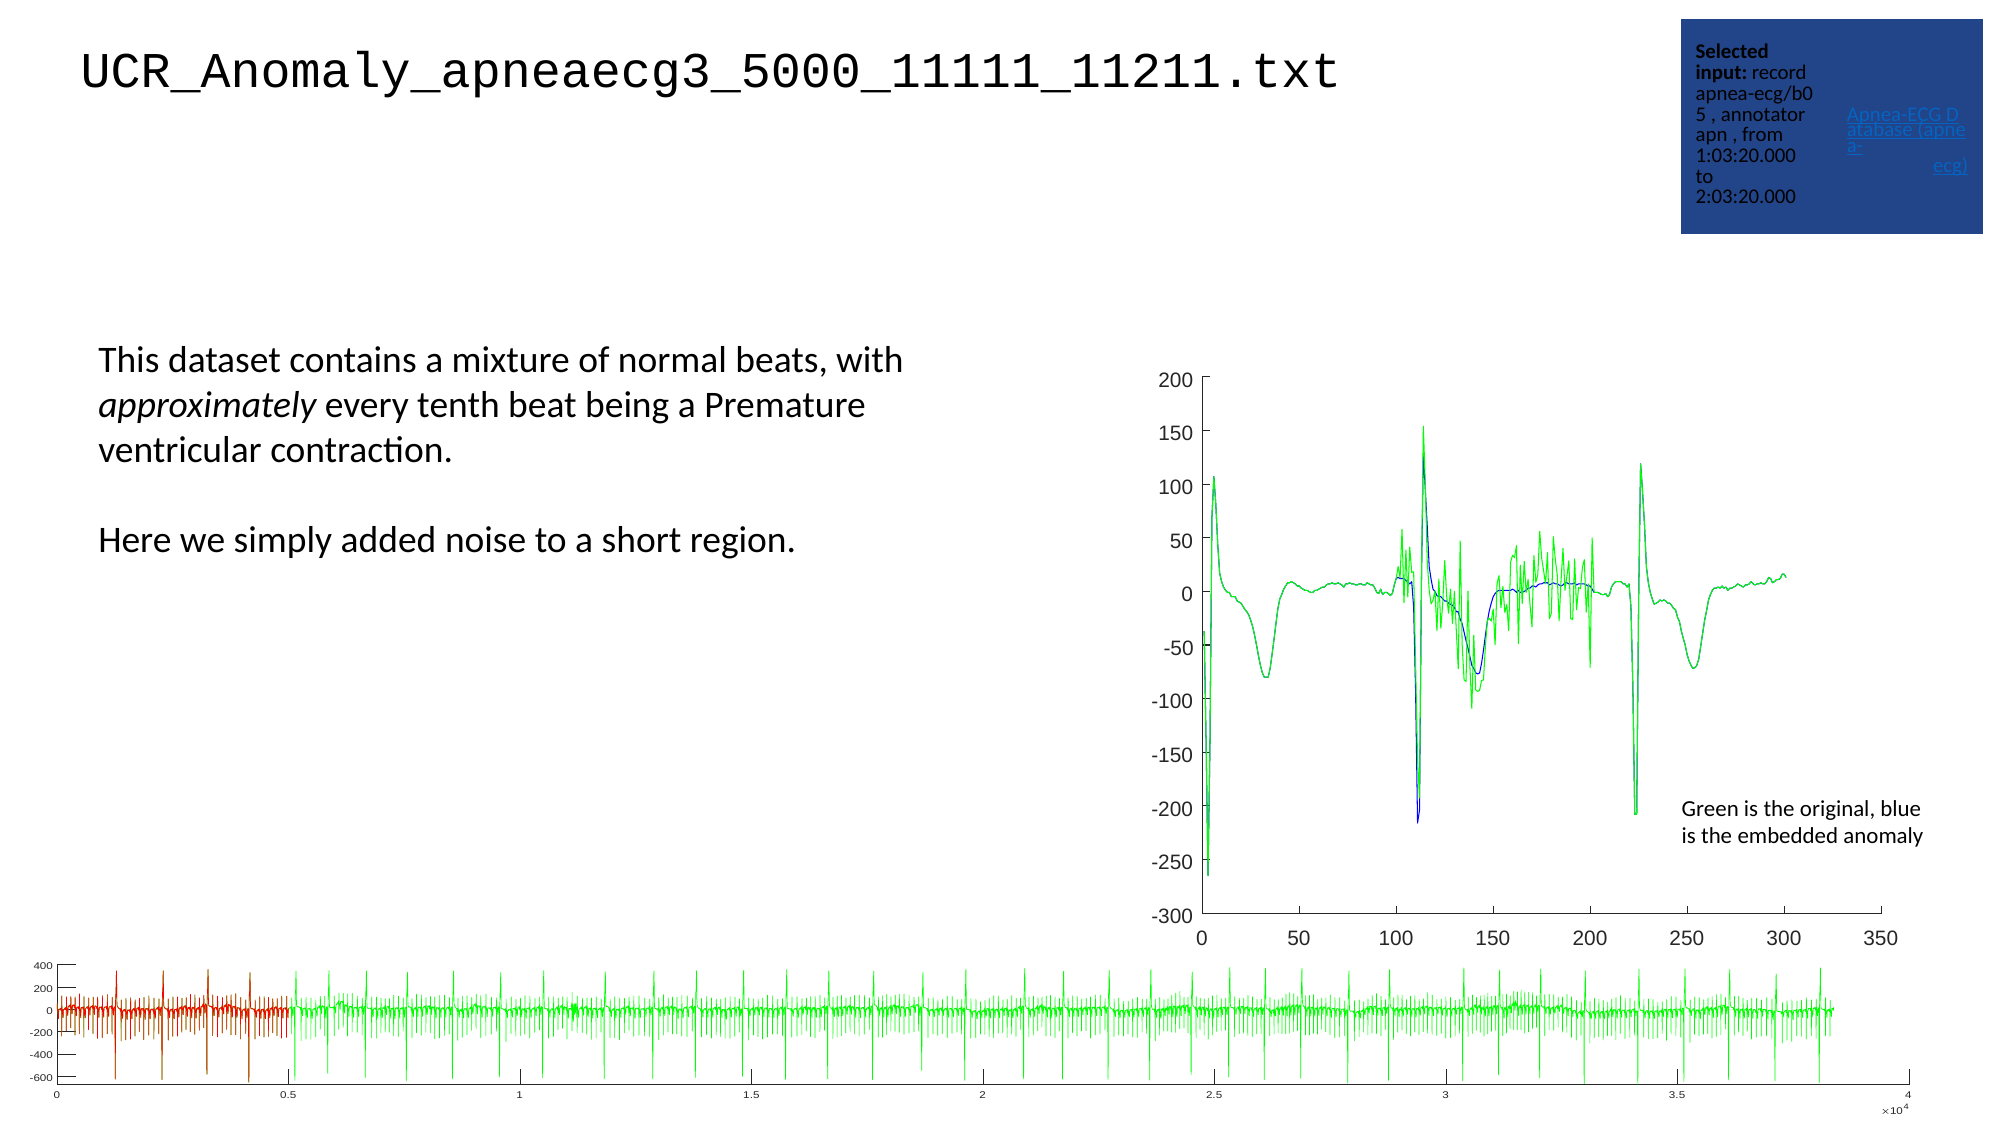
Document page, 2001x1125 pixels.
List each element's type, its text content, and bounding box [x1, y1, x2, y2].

table_header Apnea-ECG Database (apnea-ecg) [1832, 19, 1983, 234]
picture [0, 327, 2000, 1116]
table_header Selected input: record apnea-ecg/b05 , annotator apn , from 1:03:20.000 to 2:03:20.000 [1681, 19, 1832, 234]
text_box This dataset contains a mixture of normal beats, with approximately every tenth beat being a Premature ventricular contraction. Here we simply added noise to a short region. [83, 327, 1042, 568]
text_box UCR_Anomaly_apneaecg3_5000_11111_11211.txt [65, 30, 1681, 106]
